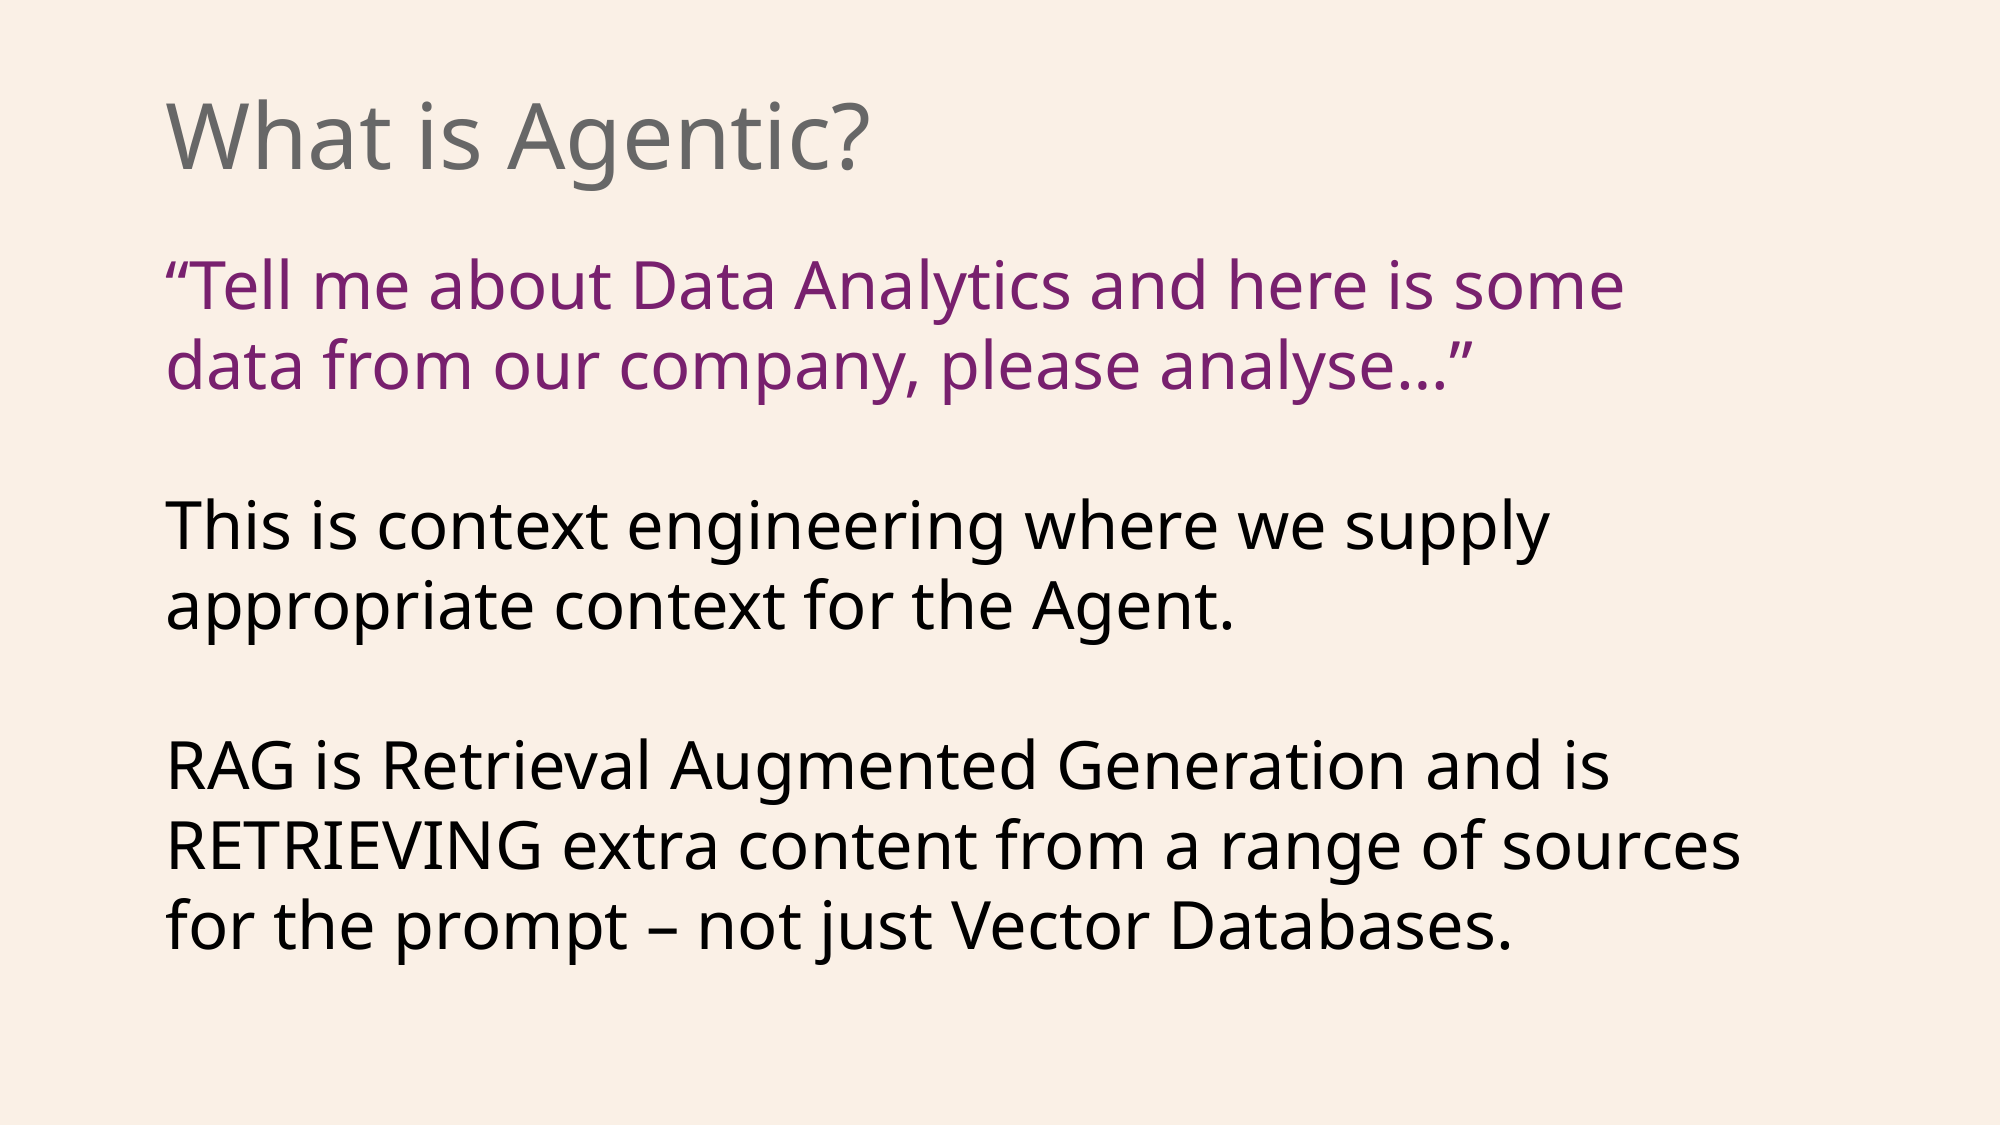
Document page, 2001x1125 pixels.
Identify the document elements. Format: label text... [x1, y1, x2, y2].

title What is Agentic? [150, 31, 1876, 249]
text_box “Tell me about Data Analytics and here is some data from our company, please analyse…” This is context engineering where we supply appropriate context for the Agent. RAG is Retrieval Augmented Generation and is RETRIEVING extra content from a range of sources for the prompt – not just Vector Databases. [150, 235, 1785, 971]
